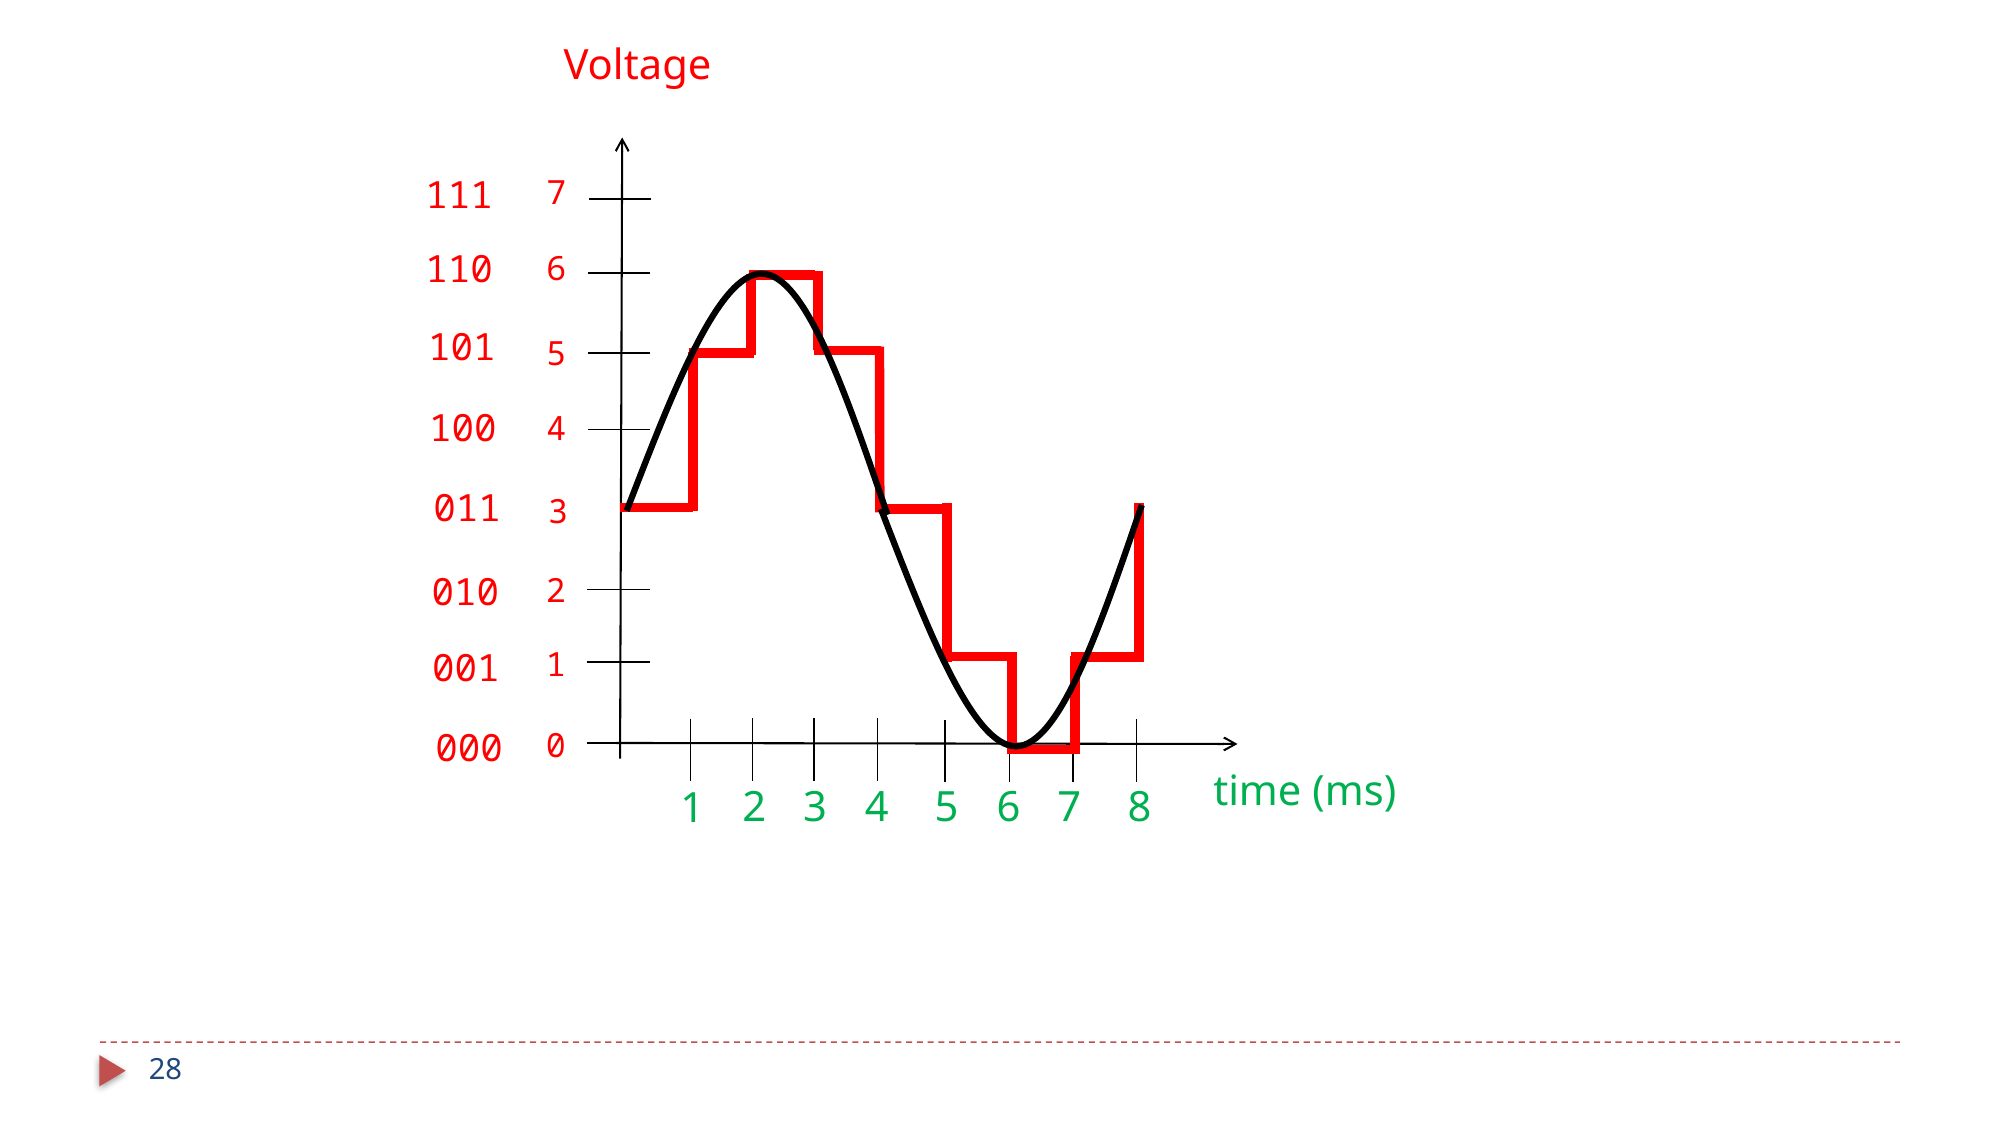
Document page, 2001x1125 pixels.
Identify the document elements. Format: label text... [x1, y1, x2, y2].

text_box [947, 670, 1006, 717]
text_box Voltage [548, 30, 727, 96]
text_box 2 [531, 561, 581, 617]
text_box 100 [414, 396, 512, 456]
text_box [626, 362, 687, 507]
text_box [699, 289, 873, 515]
text_box [884, 520, 941, 657]
text_box 111 [410, 163, 508, 224]
text_box [691, 275, 750, 352]
text_box 0 [531, 716, 581, 772]
text_box [950, 505, 1138, 717]
text_box 6 [531, 239, 582, 295]
text_box 011 [418, 476, 516, 536]
text_box 4 [531, 399, 582, 455]
text_box 000 [420, 716, 518, 777]
text_box 101 [413, 315, 511, 376]
text_box 5 [531, 324, 582, 380]
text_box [664, 717, 1416, 839]
text_box 110 [410, 237, 508, 297]
text_box 7 [531, 163, 582, 219]
slide_number 28 [133, 1042, 568, 1103]
text_box 010 [416, 560, 514, 621]
text_box 1 [531, 635, 581, 691]
text_box 001 [417, 636, 515, 697]
text_box 3 [533, 482, 583, 538]
